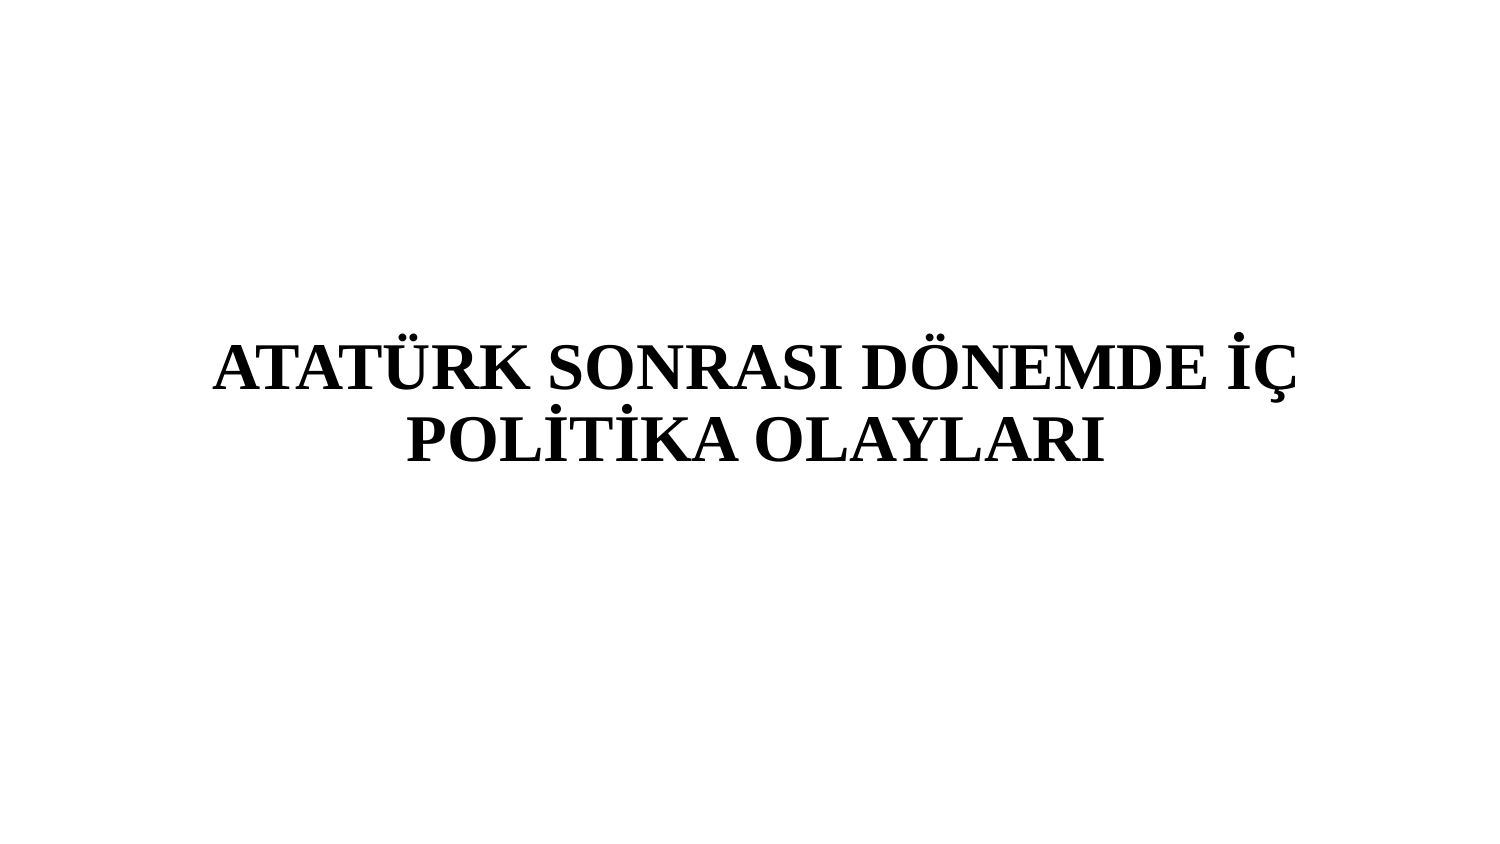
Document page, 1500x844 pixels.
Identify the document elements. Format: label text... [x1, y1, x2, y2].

title ATATÜRK SONRASI DÖNEMDE İÇ POLİTİKA OLAYLARI [194, 315, 1320, 492]
